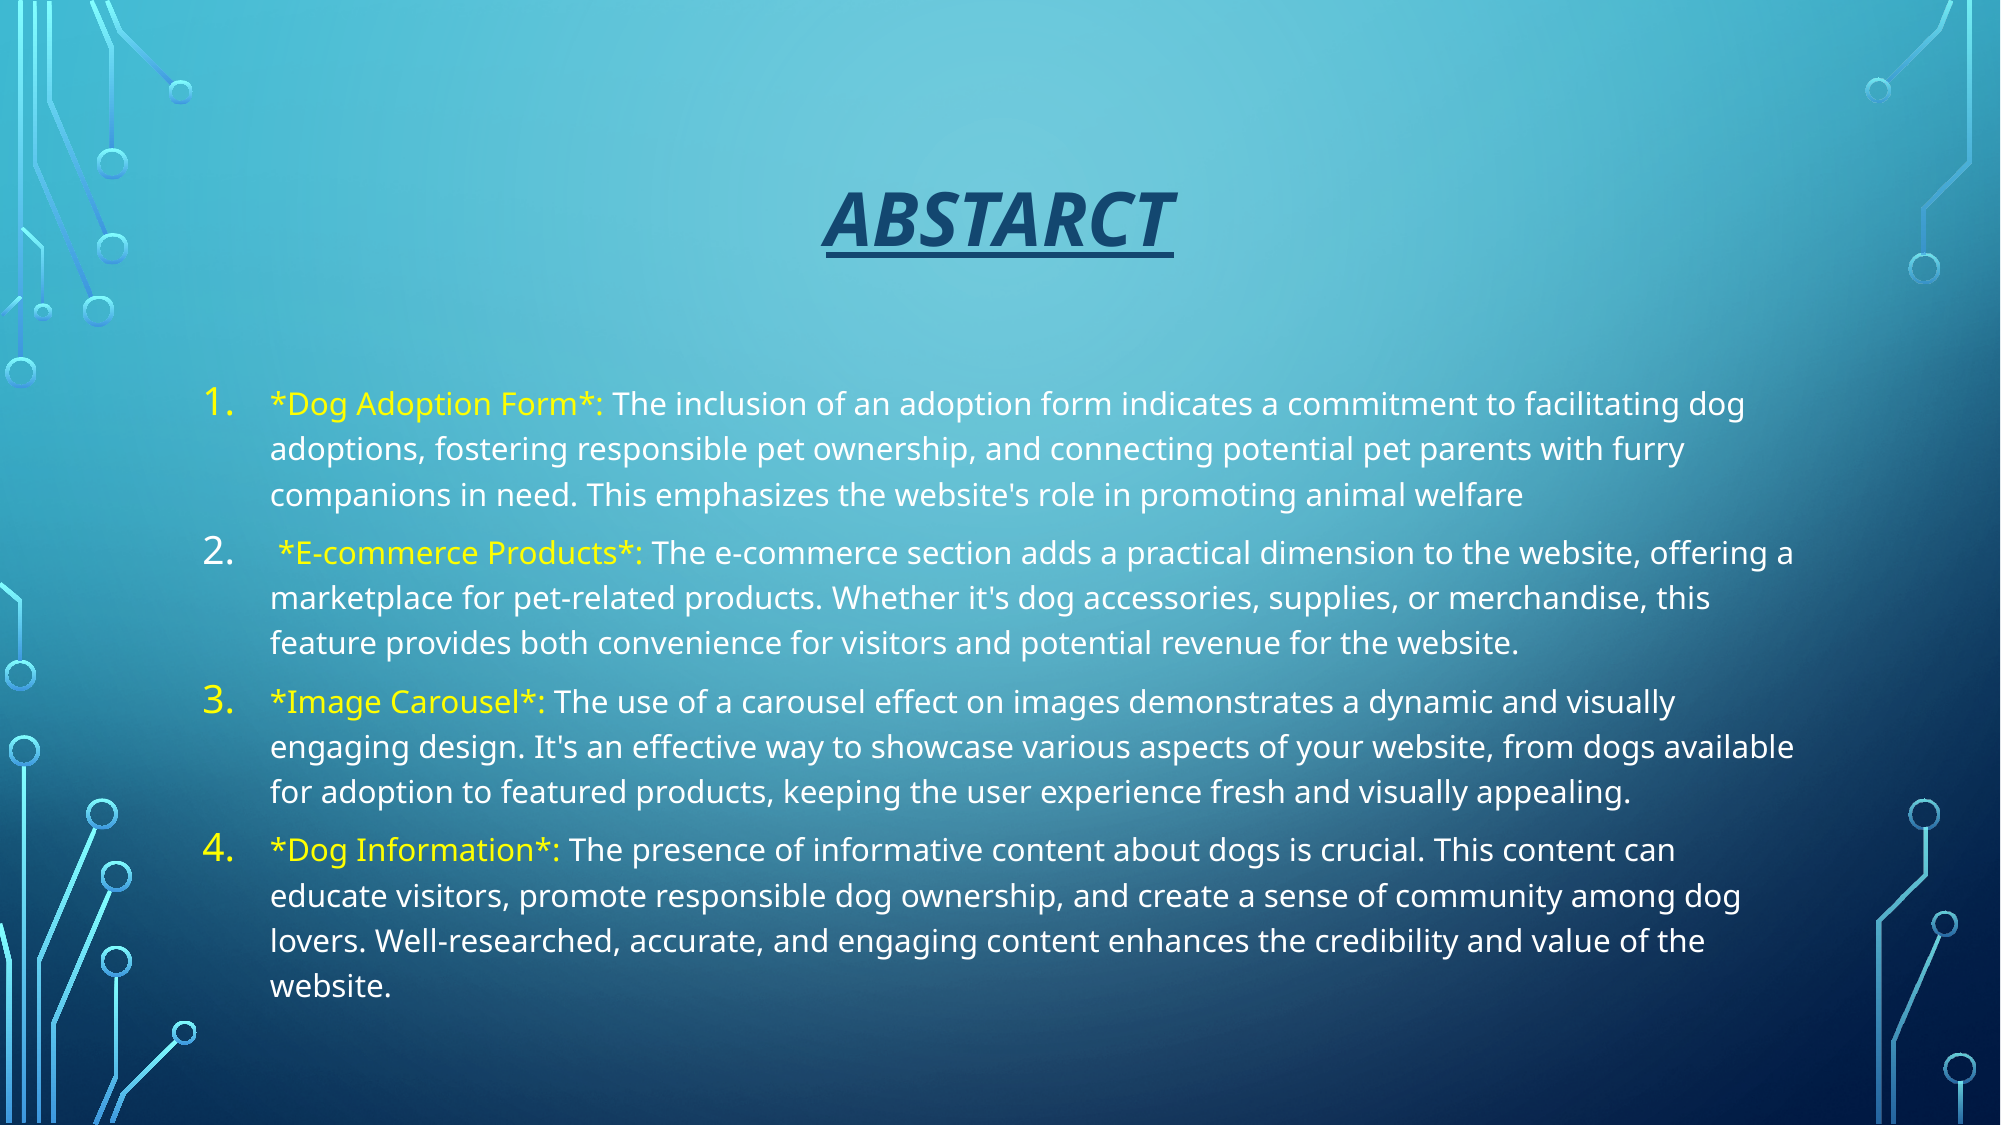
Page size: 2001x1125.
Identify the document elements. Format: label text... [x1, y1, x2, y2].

title Abstarct [187, 101, 1813, 344]
list *Dog Adoption Form*: The inclusion of an adoption form indicates a commitment to facilitating dog adoptions, fostering responsible pet ownership, and connecting potential pet parents with furry companions in need. This emphasizes the website's role in promoting animal welfare *E-commerce Products*: The e-commerce section adds a practical dimension to the website, offering a marketplace for pet-related products. Whether it's dog accessories, supplies, or merchandise, this feature provides both convenience for visitors and potential revenue for the website. *Image Carousel*: The use of a carousel effect on images demonstrates a dynamic and visually engaging design. It's an effective way to showcase various aspects of your website, from dogs available for adoption to featured products, keeping the user experience fresh and visually appealing. *Dog Information*: The presence of informative content about dogs is crucial. This content can educate visitors, promote responsible dog ownership, and create a sense of community among dog lovers. Well-researched, accurate, and engaging content enhances the credibility and value of the website. [187, 369, 1813, 1072]
